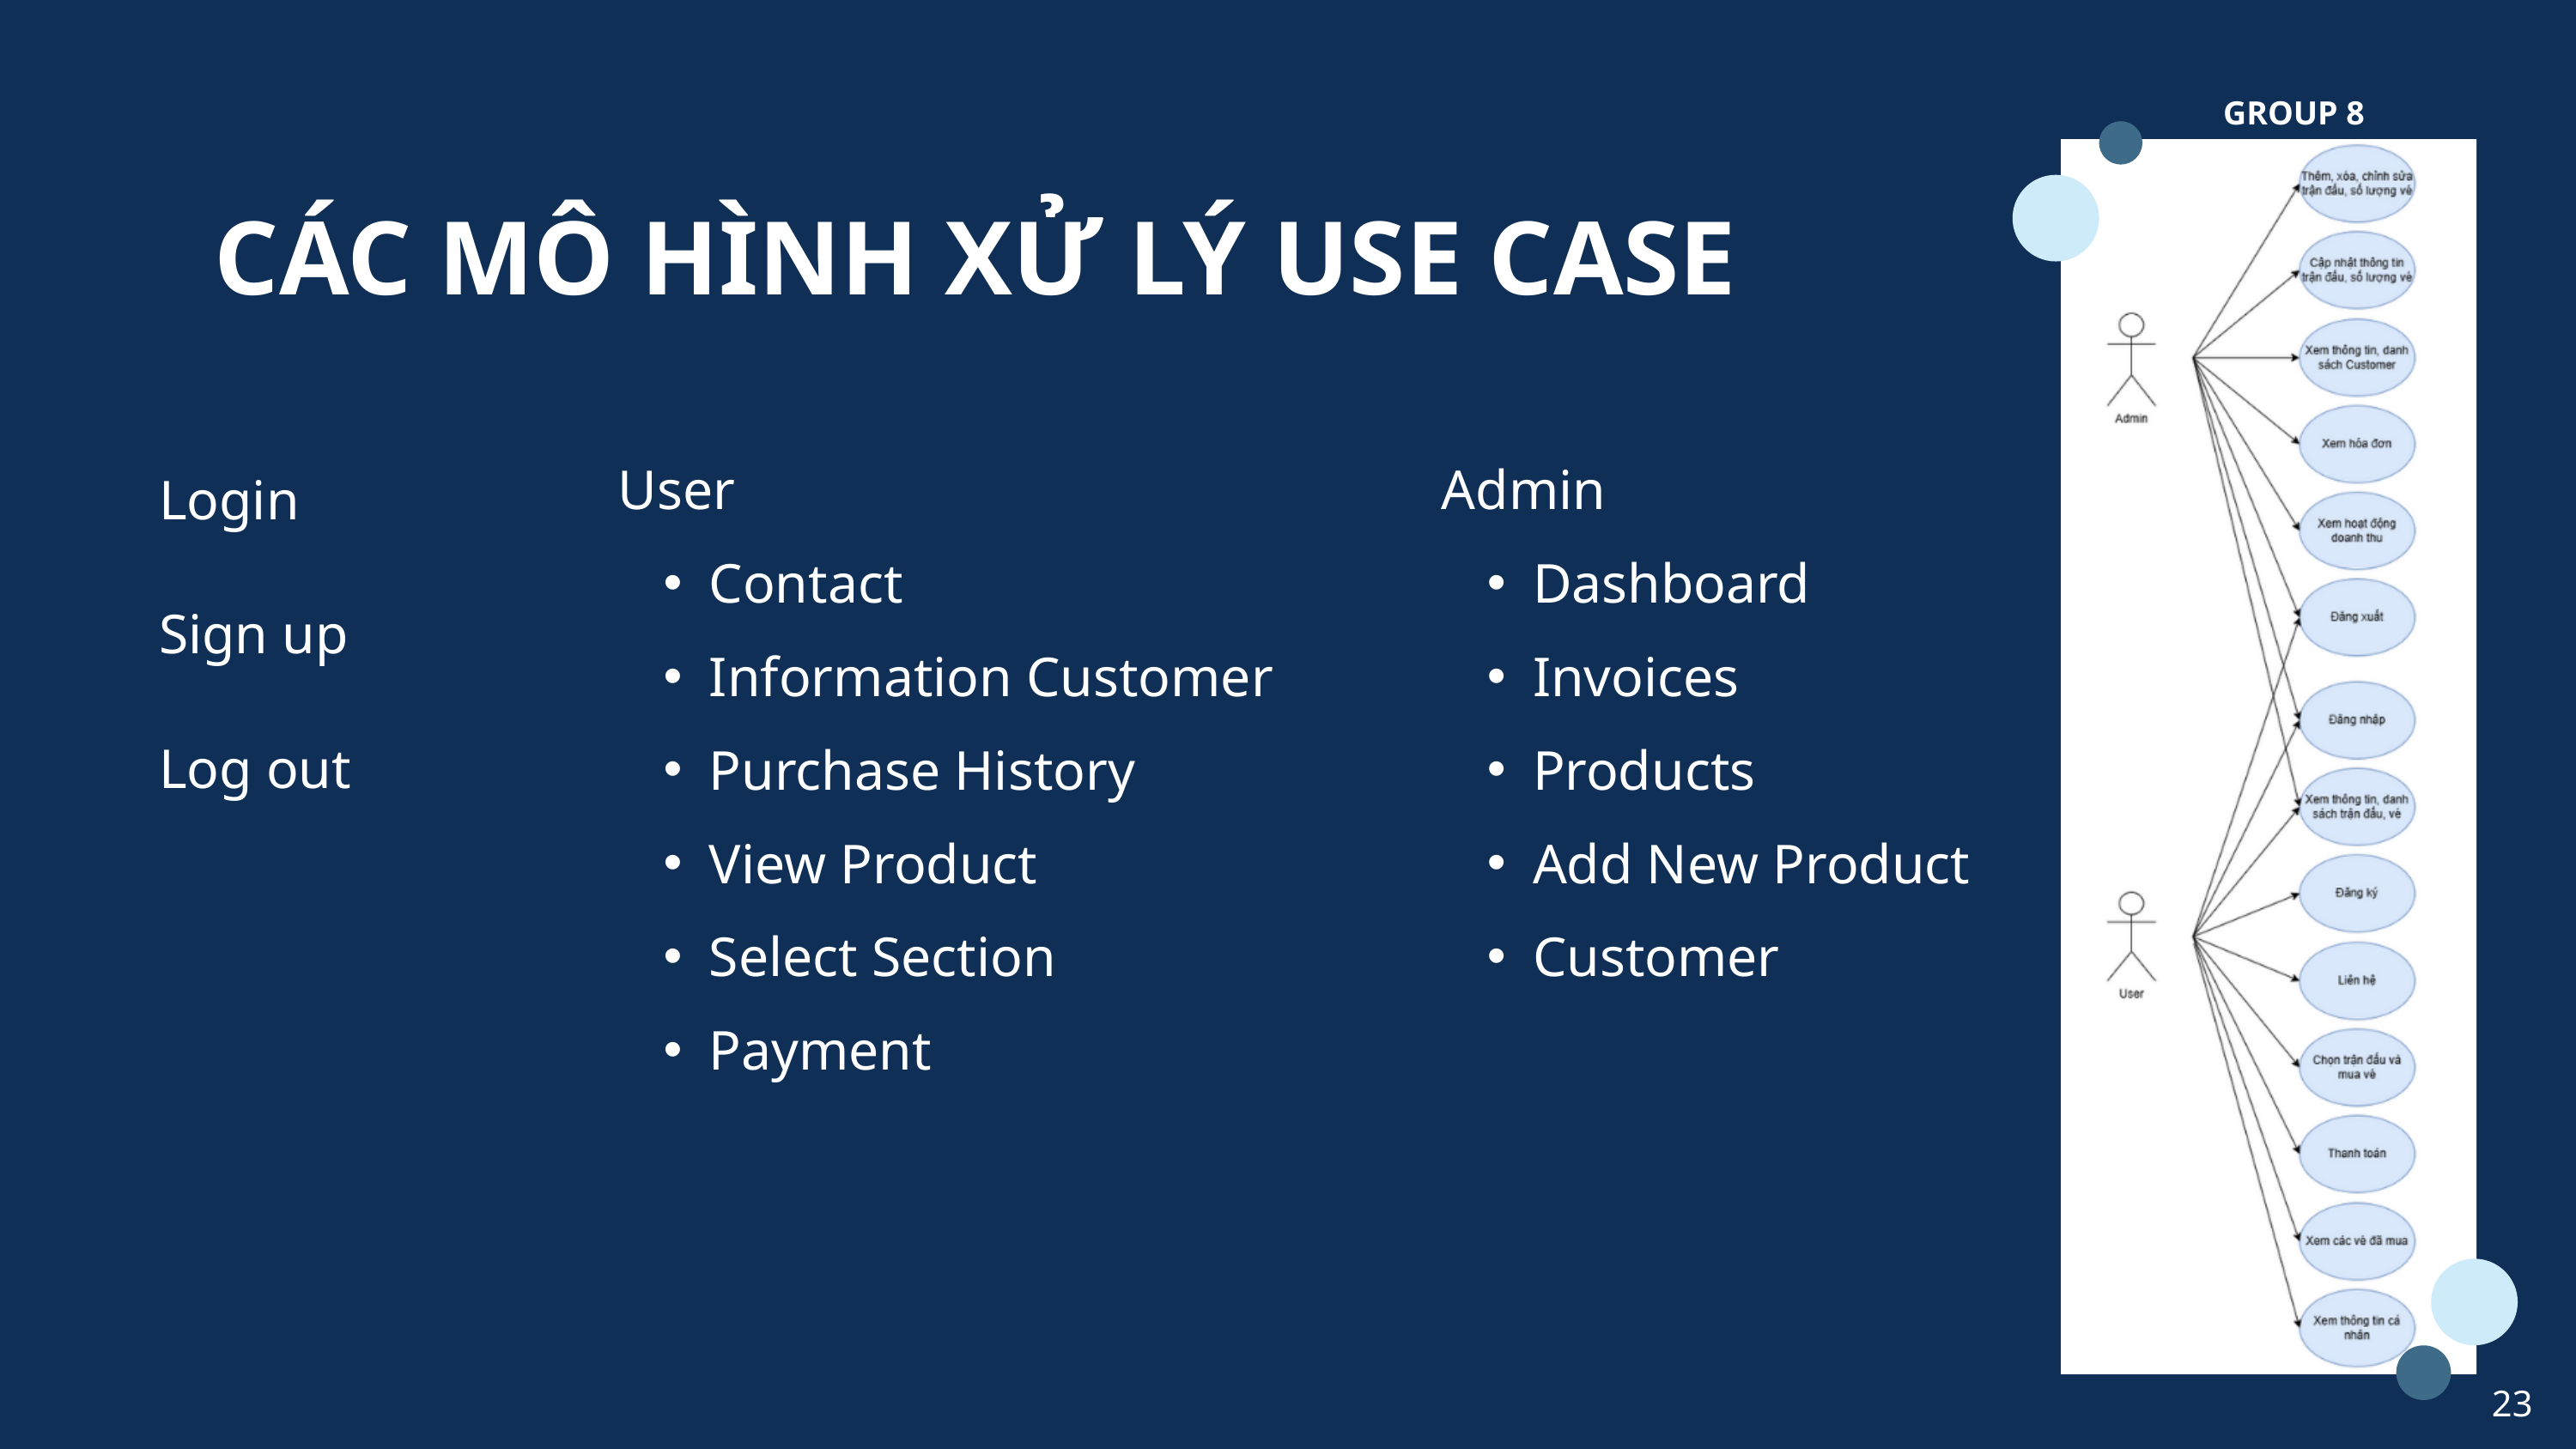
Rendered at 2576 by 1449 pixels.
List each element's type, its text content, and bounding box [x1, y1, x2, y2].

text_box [2396, 1344, 2451, 1401]
text_box 23 [2476, 1382, 2549, 1425]
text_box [2099, 120, 2143, 165]
text_box Login Sign up Log out [144, 396, 618, 799]
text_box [2430, 1258, 2518, 1346]
text_box GROUP 8 [2223, 86, 2533, 132]
text_box User Contact Information Customer Purchase History View Product Select Section Payment [617, 427, 1555, 1082]
text_box [2061, 139, 2477, 1374]
text_box Admin Dashboard Invoices Products Add New Product Customer [1441, 427, 2379, 988]
text_box CÁC MÔ HÌNH XỬ LÝ USE CASE [214, 217, 1910, 316]
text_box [2012, 174, 2099, 262]
